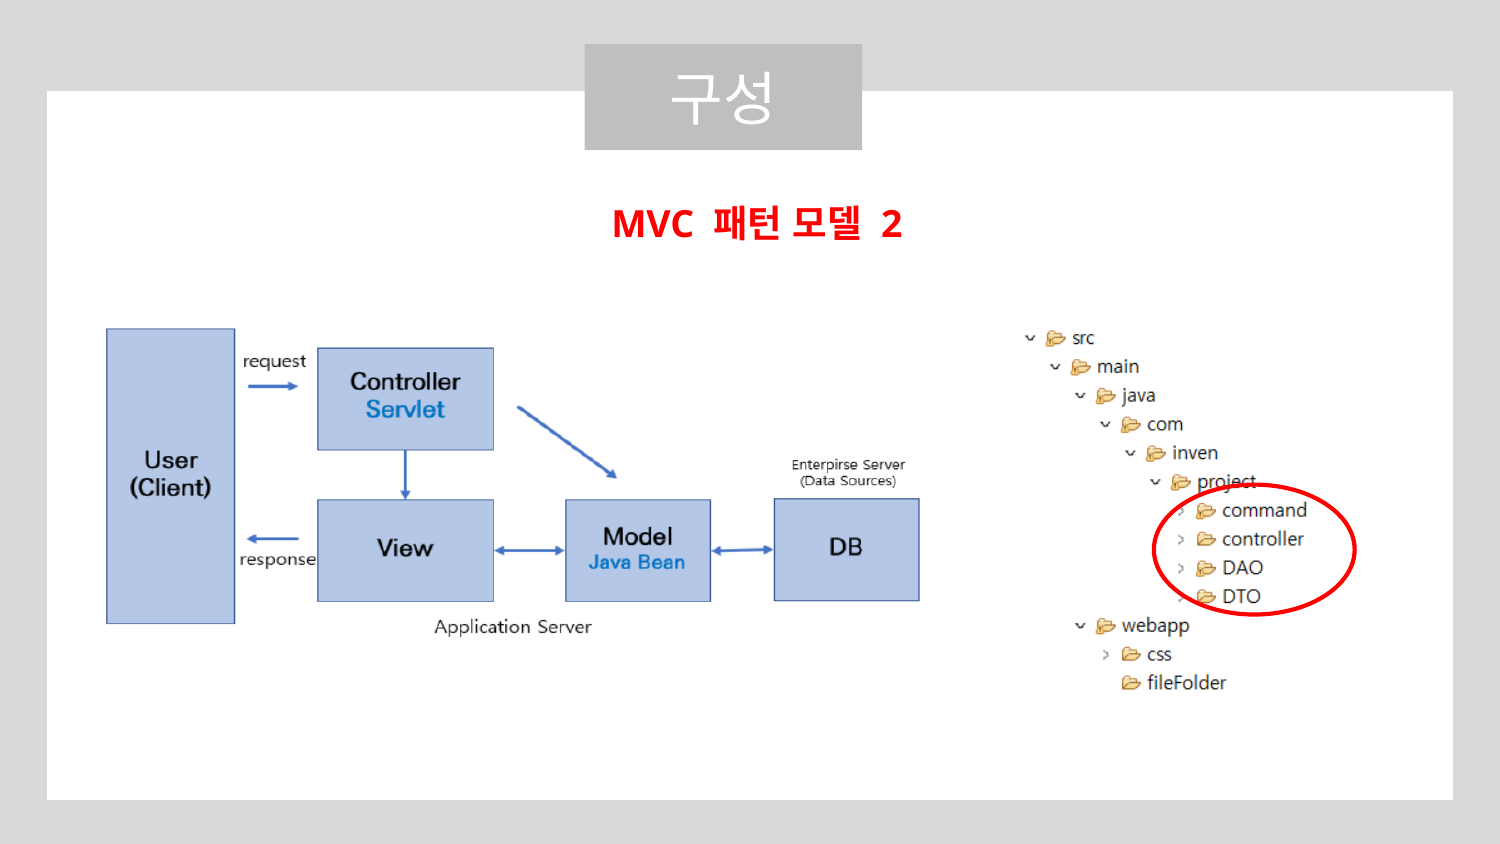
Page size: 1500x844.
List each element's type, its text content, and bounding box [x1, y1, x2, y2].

text_box [45, 89, 1455, 802]
text_box MVC 패턴 모델 2 [596, 192, 939, 253]
picture [1017, 317, 1341, 703]
text_box [1346, 519, 1357, 580]
picture [82, 295, 983, 679]
text_box 구성 [583, 42, 864, 152]
